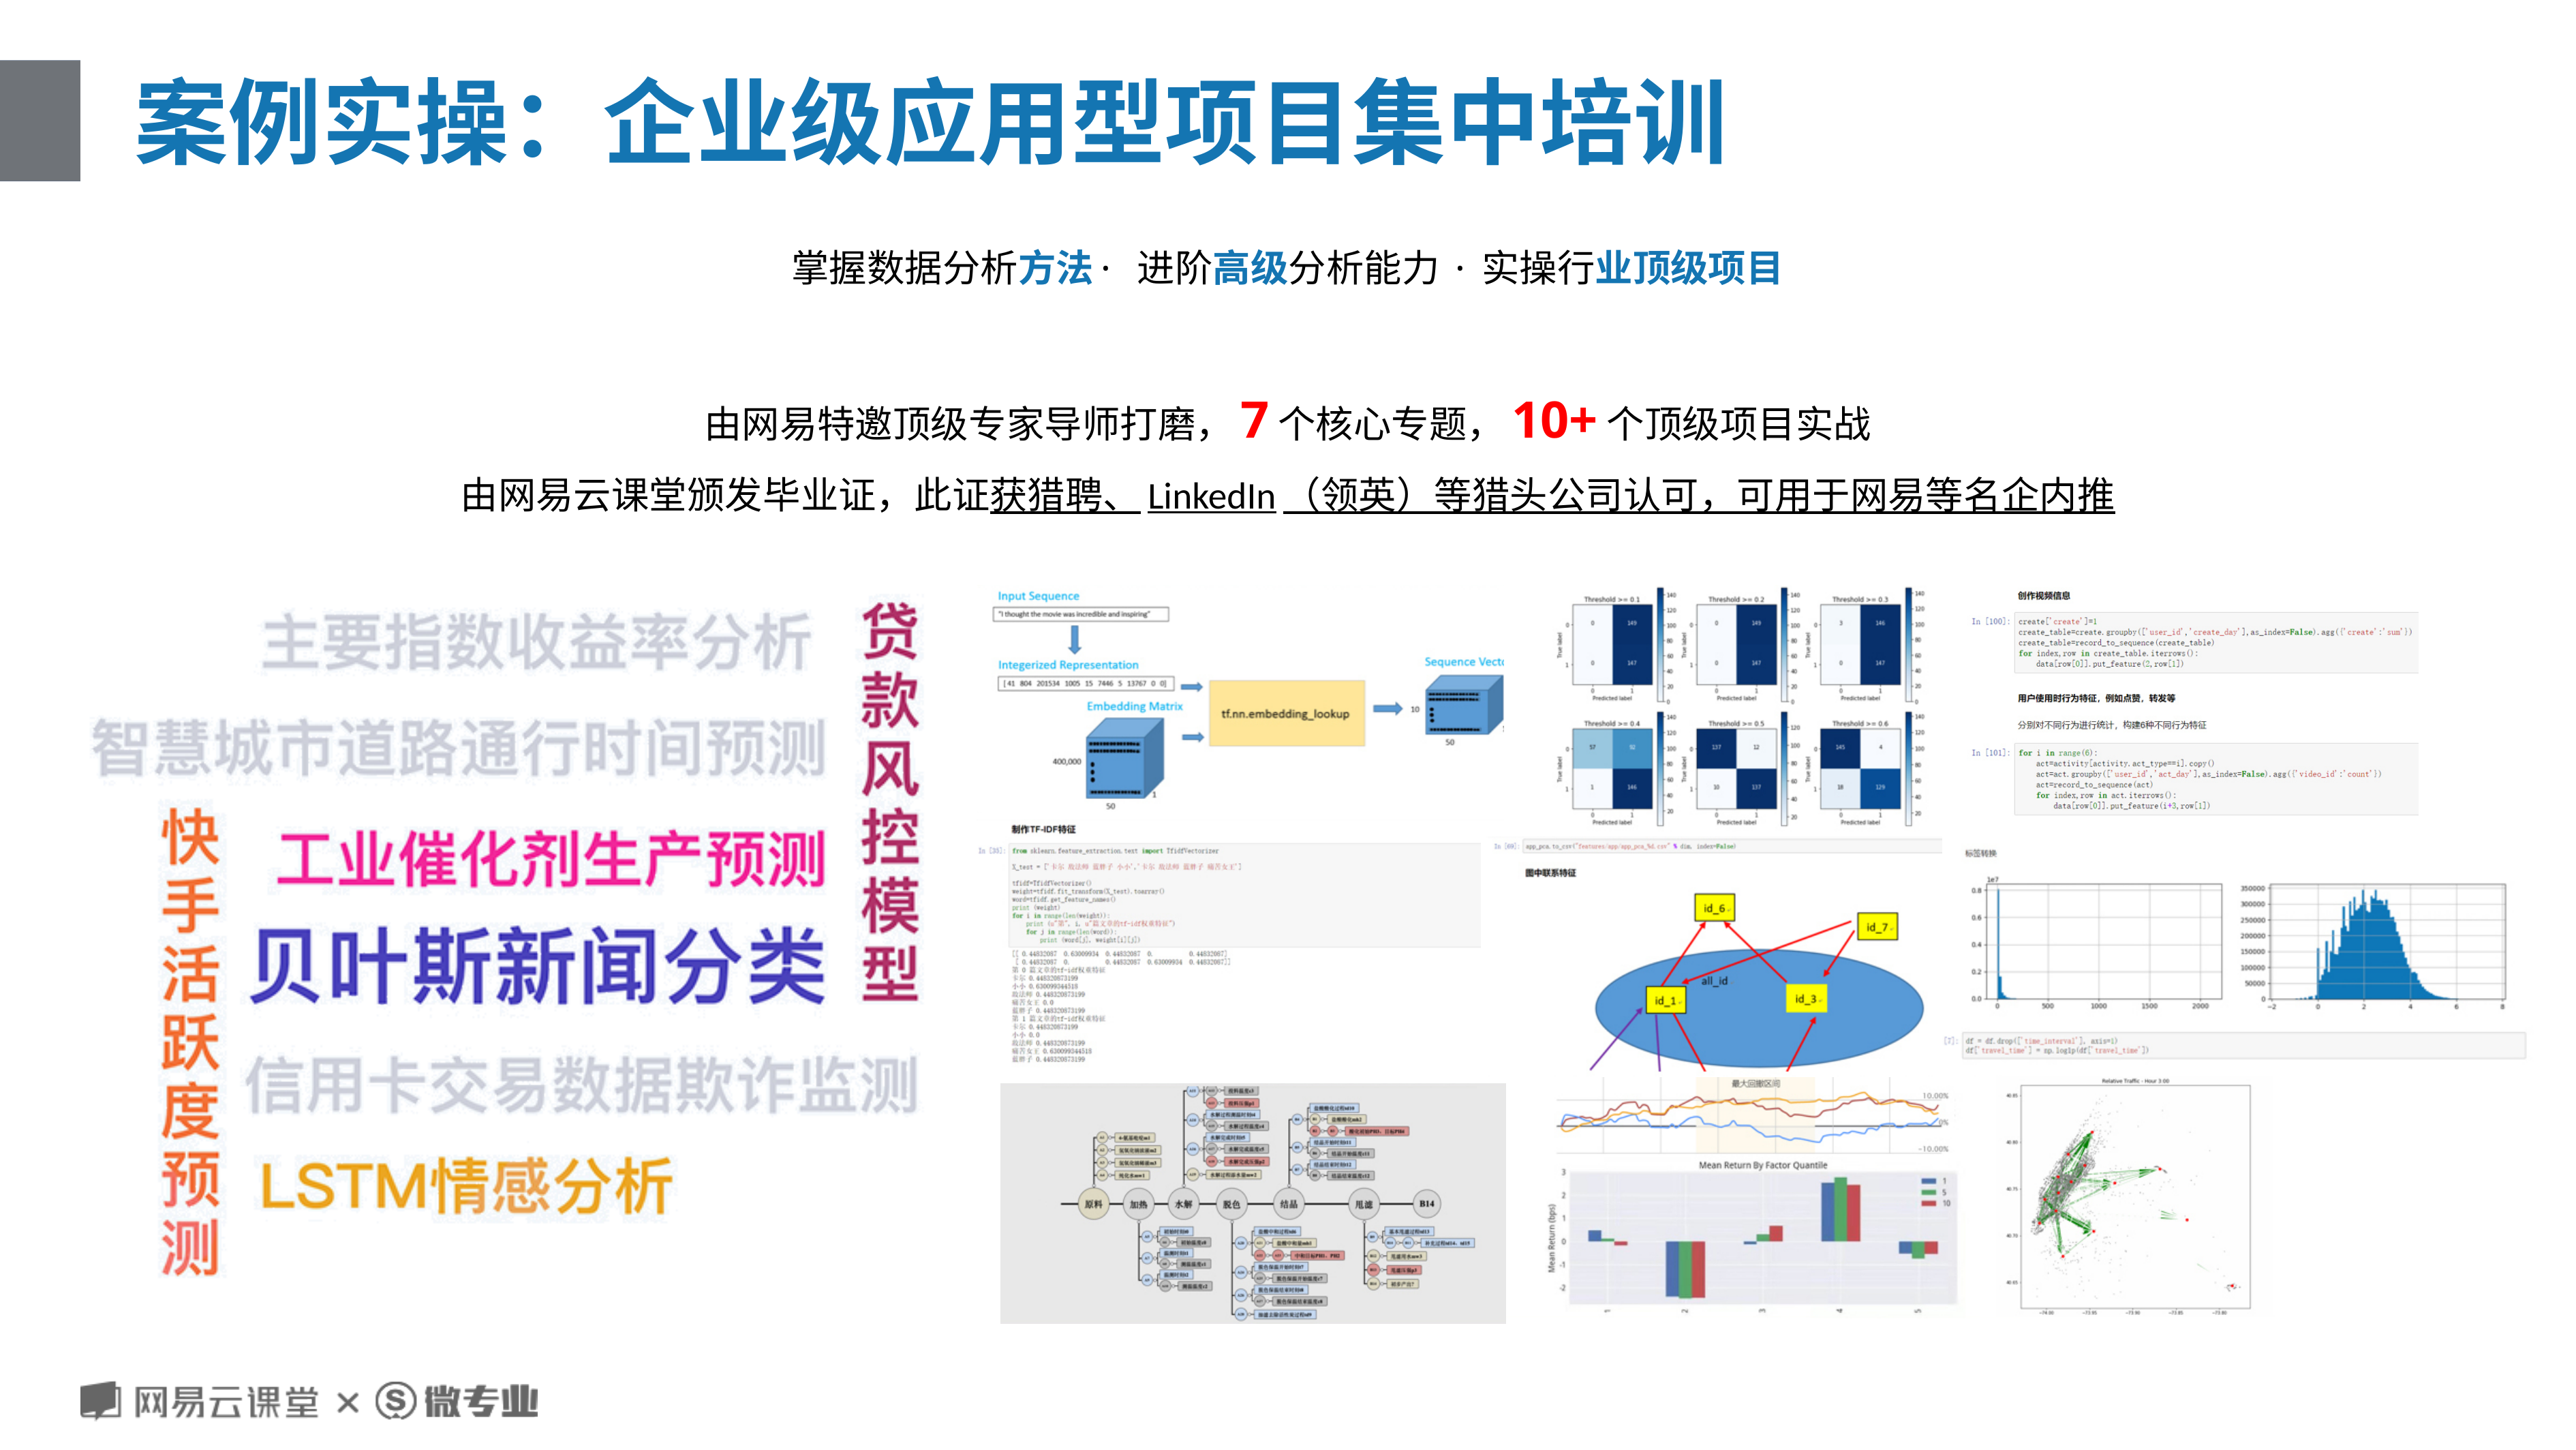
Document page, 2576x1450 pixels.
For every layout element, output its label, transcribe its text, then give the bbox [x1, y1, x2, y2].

picture [71, 570, 2541, 1324]
picture [80, 1380, 538, 1421]
title 案例实操：企业级应用型项目集中培训 [80, 58, 2496, 181]
text_box 掌握数据分析方法· 进阶高级分析能力 · 实操行业顶级项目 由网易特邀顶级专家导师打磨，7个核心专题，10+个顶级项目实战 由网易云课堂颁发毕业证，此证获猎聘、LinkedIn（领英）等猎头公司认可，可用于网易等名企内推 [142, 216, 2434, 524]
